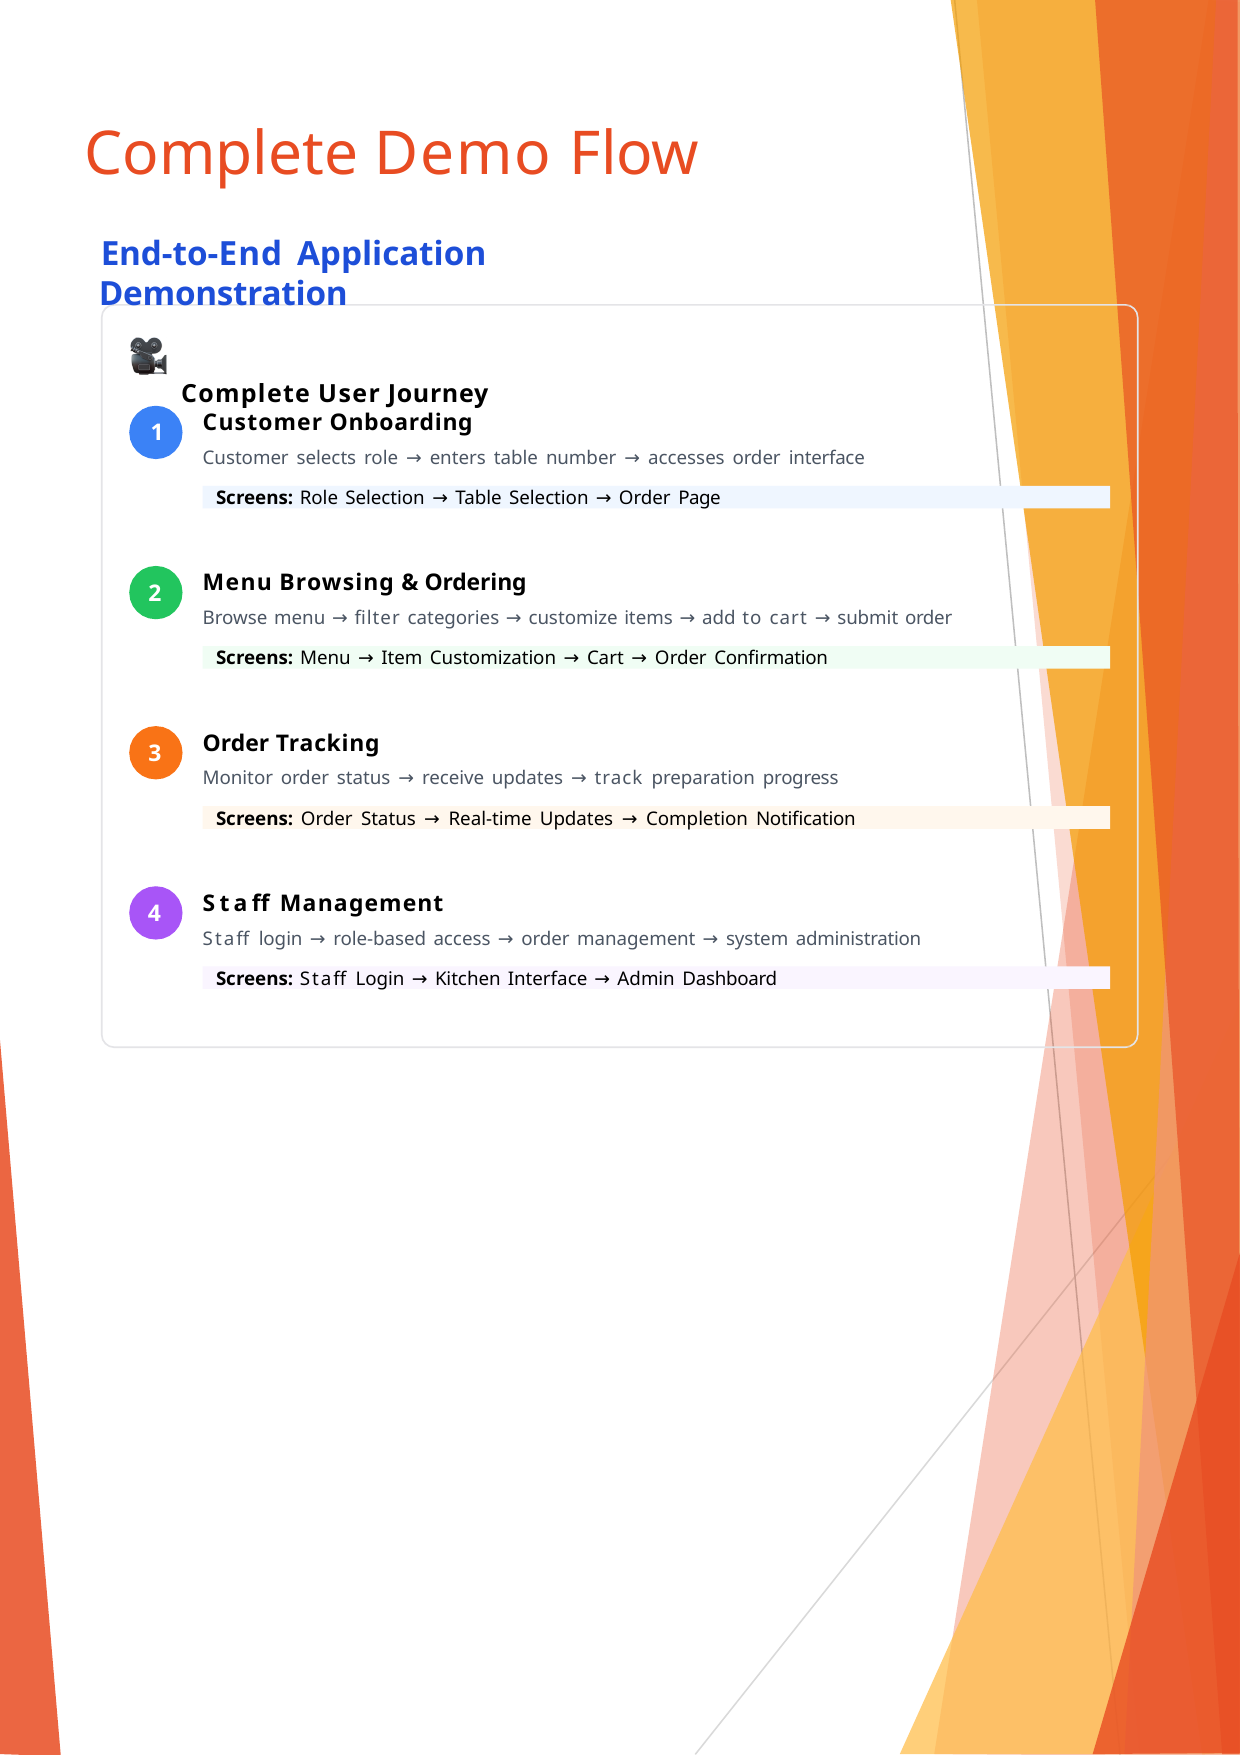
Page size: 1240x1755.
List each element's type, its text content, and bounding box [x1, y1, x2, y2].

title Complete Demo Flow [82, 114, 944, 453]
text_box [100, 303, 1139, 1049]
text_box End-to-End Application Demonstration Complete User Journey [98, 232, 728, 304]
